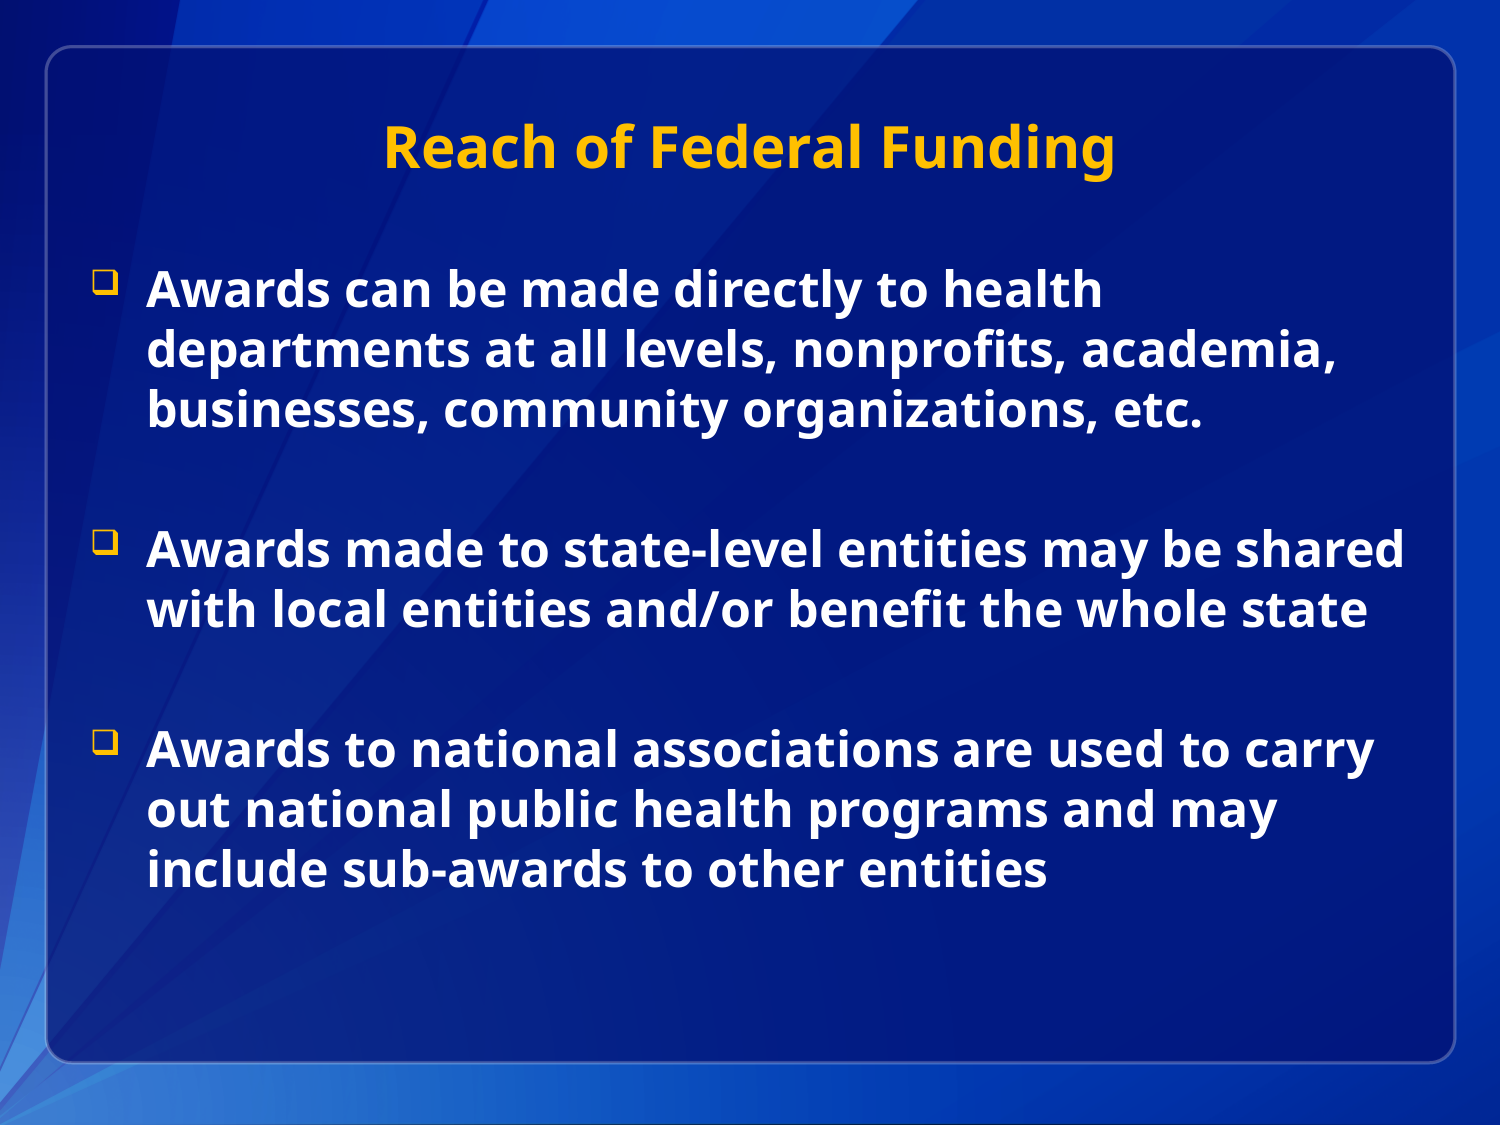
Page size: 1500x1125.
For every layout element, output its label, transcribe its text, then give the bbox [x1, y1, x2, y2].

picture [0, 0, 1500, 1125]
list Awards can be made directly to health departments at all levels, nonprofits, academia, businesses, community organizations, etc. Awards made to state-level entities may be shared with local entities and/or benefit the whole state Awards to national associations are used to carry out national public health programs and may include sub-awards to other entities [75, 249, 1425, 1063]
title Reach of Federal Funding [75, 45, 1425, 188]
